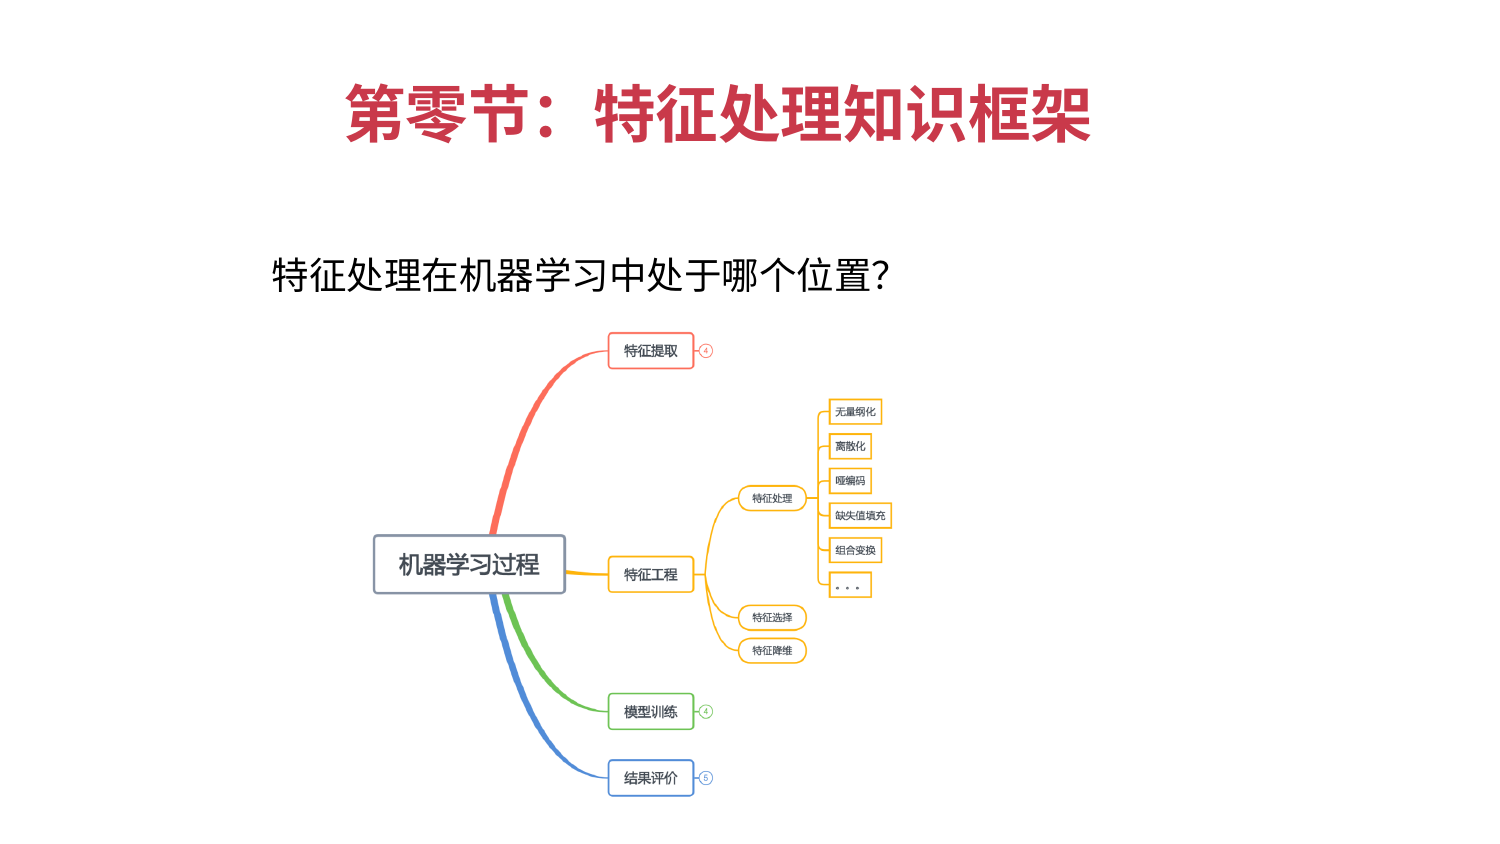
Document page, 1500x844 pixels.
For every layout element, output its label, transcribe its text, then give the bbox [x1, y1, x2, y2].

text_box 第零节：特征处理知识框架 [328, 67, 1109, 158]
text_box 特征处理在机器学习中处于哪个位置？ [256, 244, 925, 305]
picture [336, 315, 987, 833]
